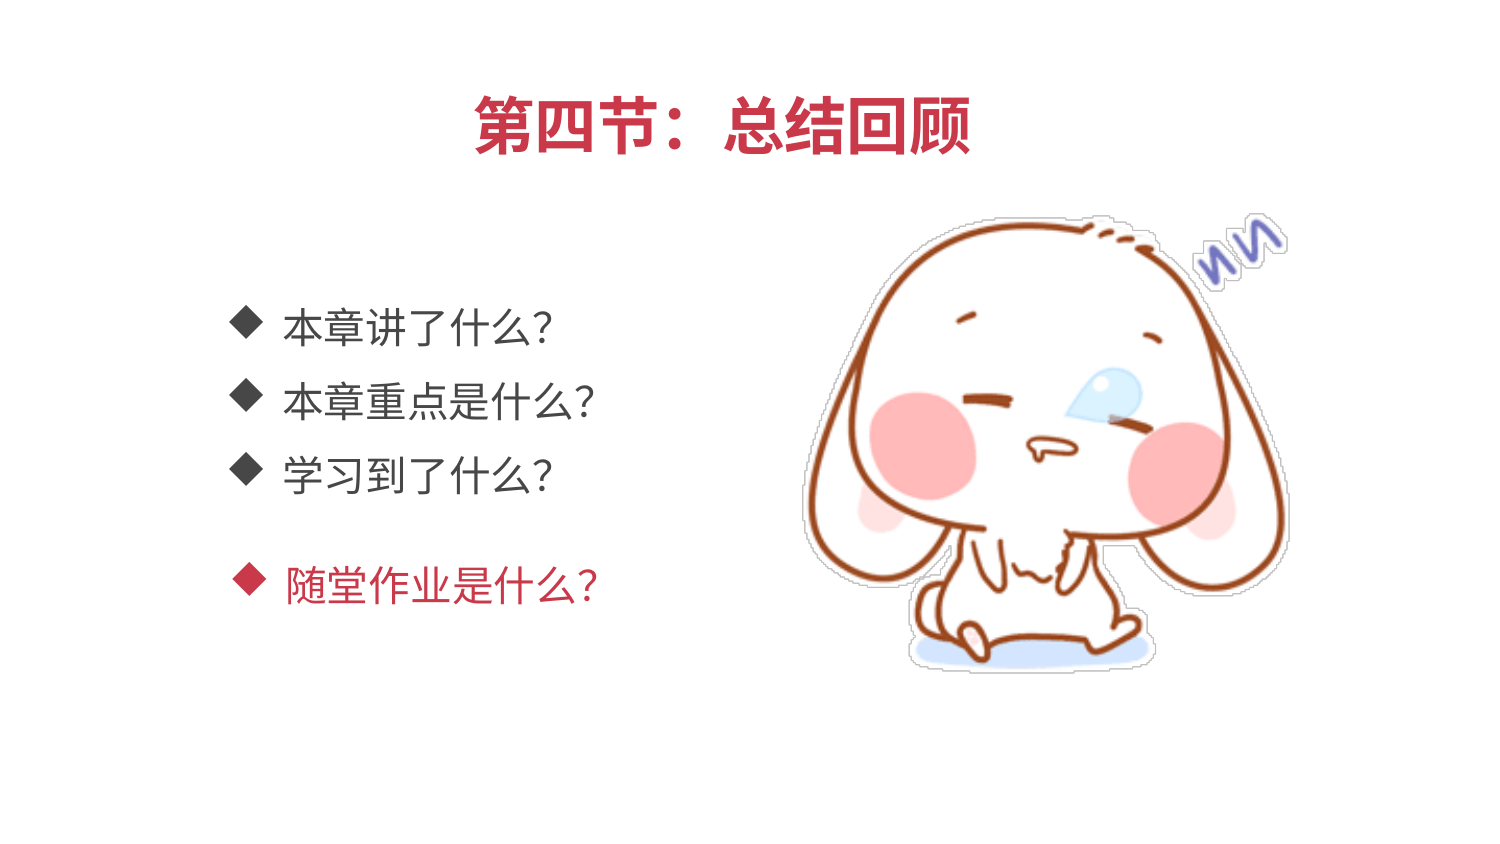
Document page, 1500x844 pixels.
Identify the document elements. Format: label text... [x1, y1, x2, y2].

text_box 本章重点是什么？ [135, 368, 797, 434]
text_box 本章讲了什么？ [135, 294, 797, 360]
picture [797, 183, 1298, 684]
text_box 学习到了什么？ [135, 441, 797, 507]
text_box 随堂作业是什么？ [138, 552, 797, 617]
text_box 第四节：总结回顾 [457, 79, 988, 170]
